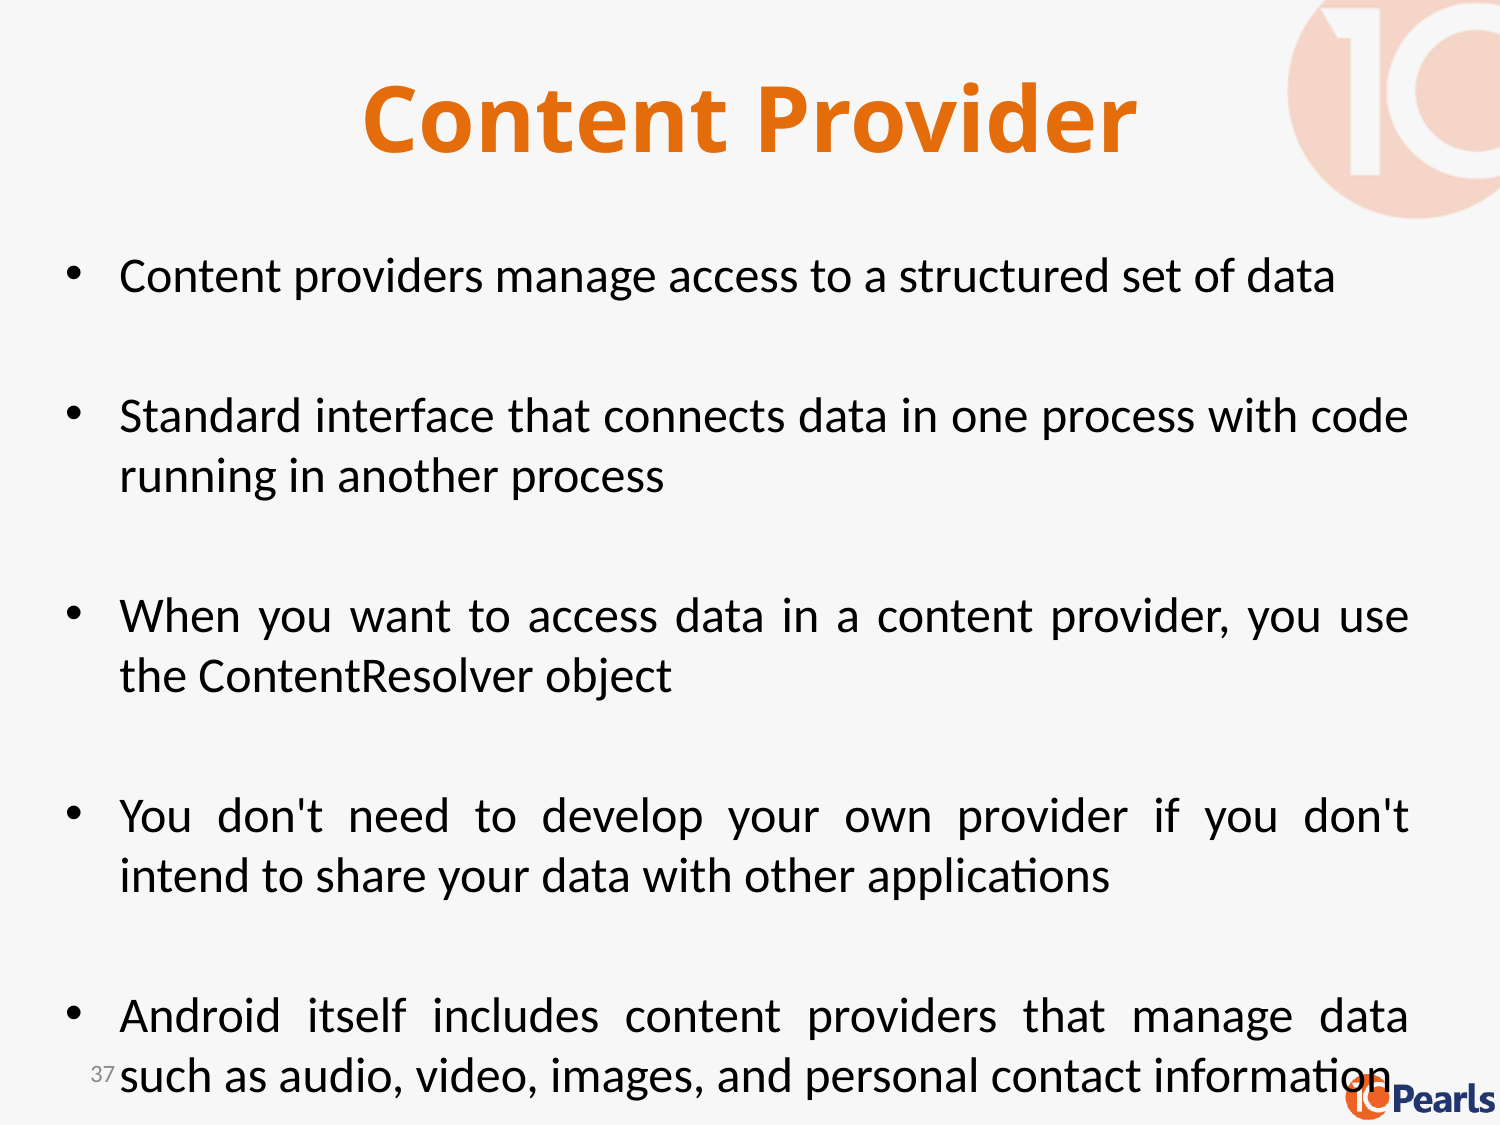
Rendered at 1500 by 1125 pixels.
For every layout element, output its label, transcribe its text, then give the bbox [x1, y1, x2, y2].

picture [1287, 0, 1500, 221]
list Content providers manage access to a structured set of data Standard interface that connects data in one process with code running in another process When you want to access data in a content provider, you use the ContentResolver object You don't need to develop your own provider if you don't intend to share your data with other applications Android itself includes content providers that manage data such as audio, video, images, and personal contact information [50, 234, 1425, 1125]
title Content Provider [75, 45, 1282, 188]
picture [1425, 1074, 1495, 1120]
slide_number 37 [75, 1042, 425, 1103]
